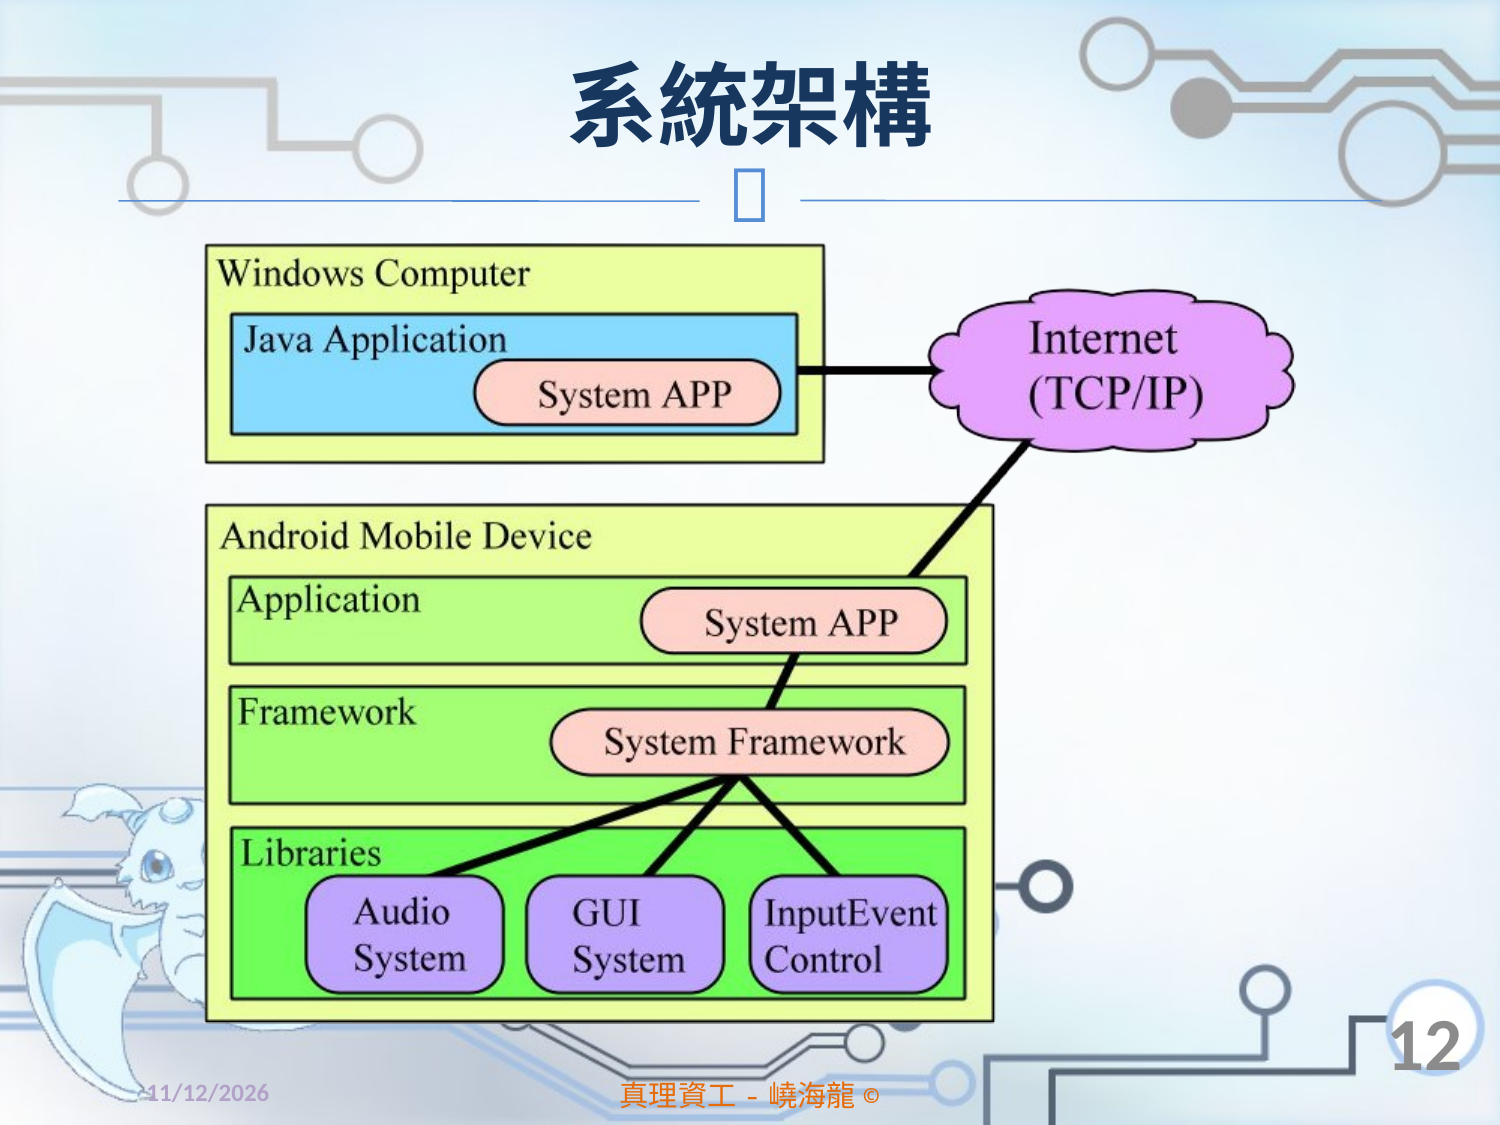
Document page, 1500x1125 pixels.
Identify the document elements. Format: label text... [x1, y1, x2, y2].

slide_number 12 [1340, 1010, 1478, 1071]
picture [0, 0, 1500, 1125]
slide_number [0, 1061, 285, 1122]
title 系統架構 [75, 8, 1425, 197]
footer 真理資工-嶢海龍© [512, 1065, 988, 1125]
